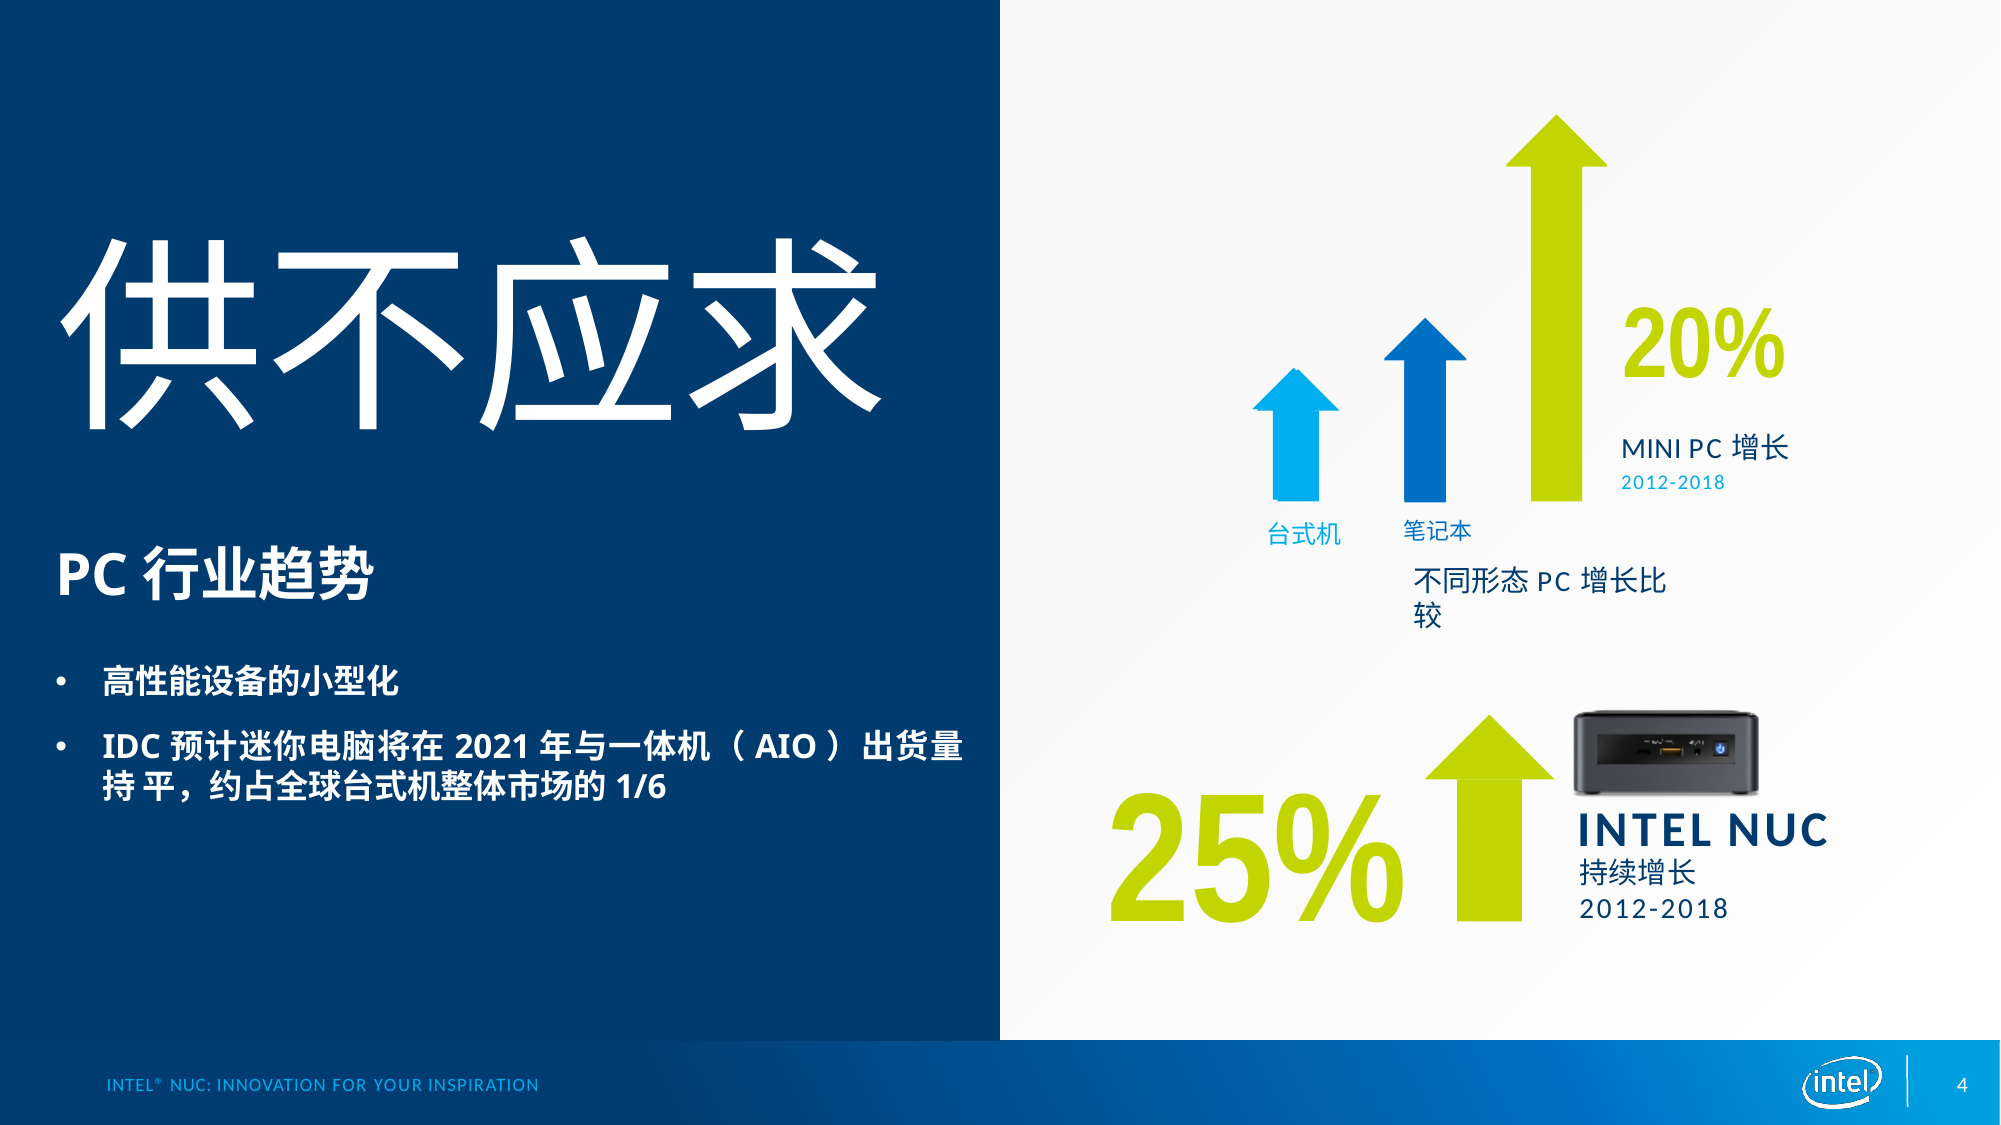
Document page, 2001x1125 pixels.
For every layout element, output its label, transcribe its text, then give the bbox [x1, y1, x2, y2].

text_box [1505, 114, 1608, 500]
text_box INTEL NUC 持续增长 2012-2018 [1575, 796, 1836, 925]
text_box 笔记本 不同形态PC增长比较 [1401, 501, 1686, 632]
text_box [1568, 684, 1765, 815]
text_box PC行业趋势 高性能设备的小型化 IDC预计迷你电脑将在2021年与一体机（AIO）出货量持 平，约占全球台式机整体市场的1/6 [53, 535, 972, 806]
text_box INTEL® NUC: INNOVATION FOR YOUR INSPIRATION [104, 1070, 548, 1096]
text_box [1952, 1068, 1975, 1097]
title 供不应求 [53, 203, 891, 456]
text_box [1802, 1056, 1882, 1109]
text_box [1424, 714, 1555, 922]
text_box [1277, 369, 1340, 502]
text_box 25% [1104, 735, 1427, 958]
text_box [0, 0, 1000, 1041]
text_box 台式机 [1264, 516, 1344, 549]
text_box [0, 1040, 2000, 1125]
text_box [1252, 367, 1336, 500]
text_box [1383, 317, 1467, 501]
text_box 20% MINI PC增长 2012-2018 [1619, 275, 1841, 494]
